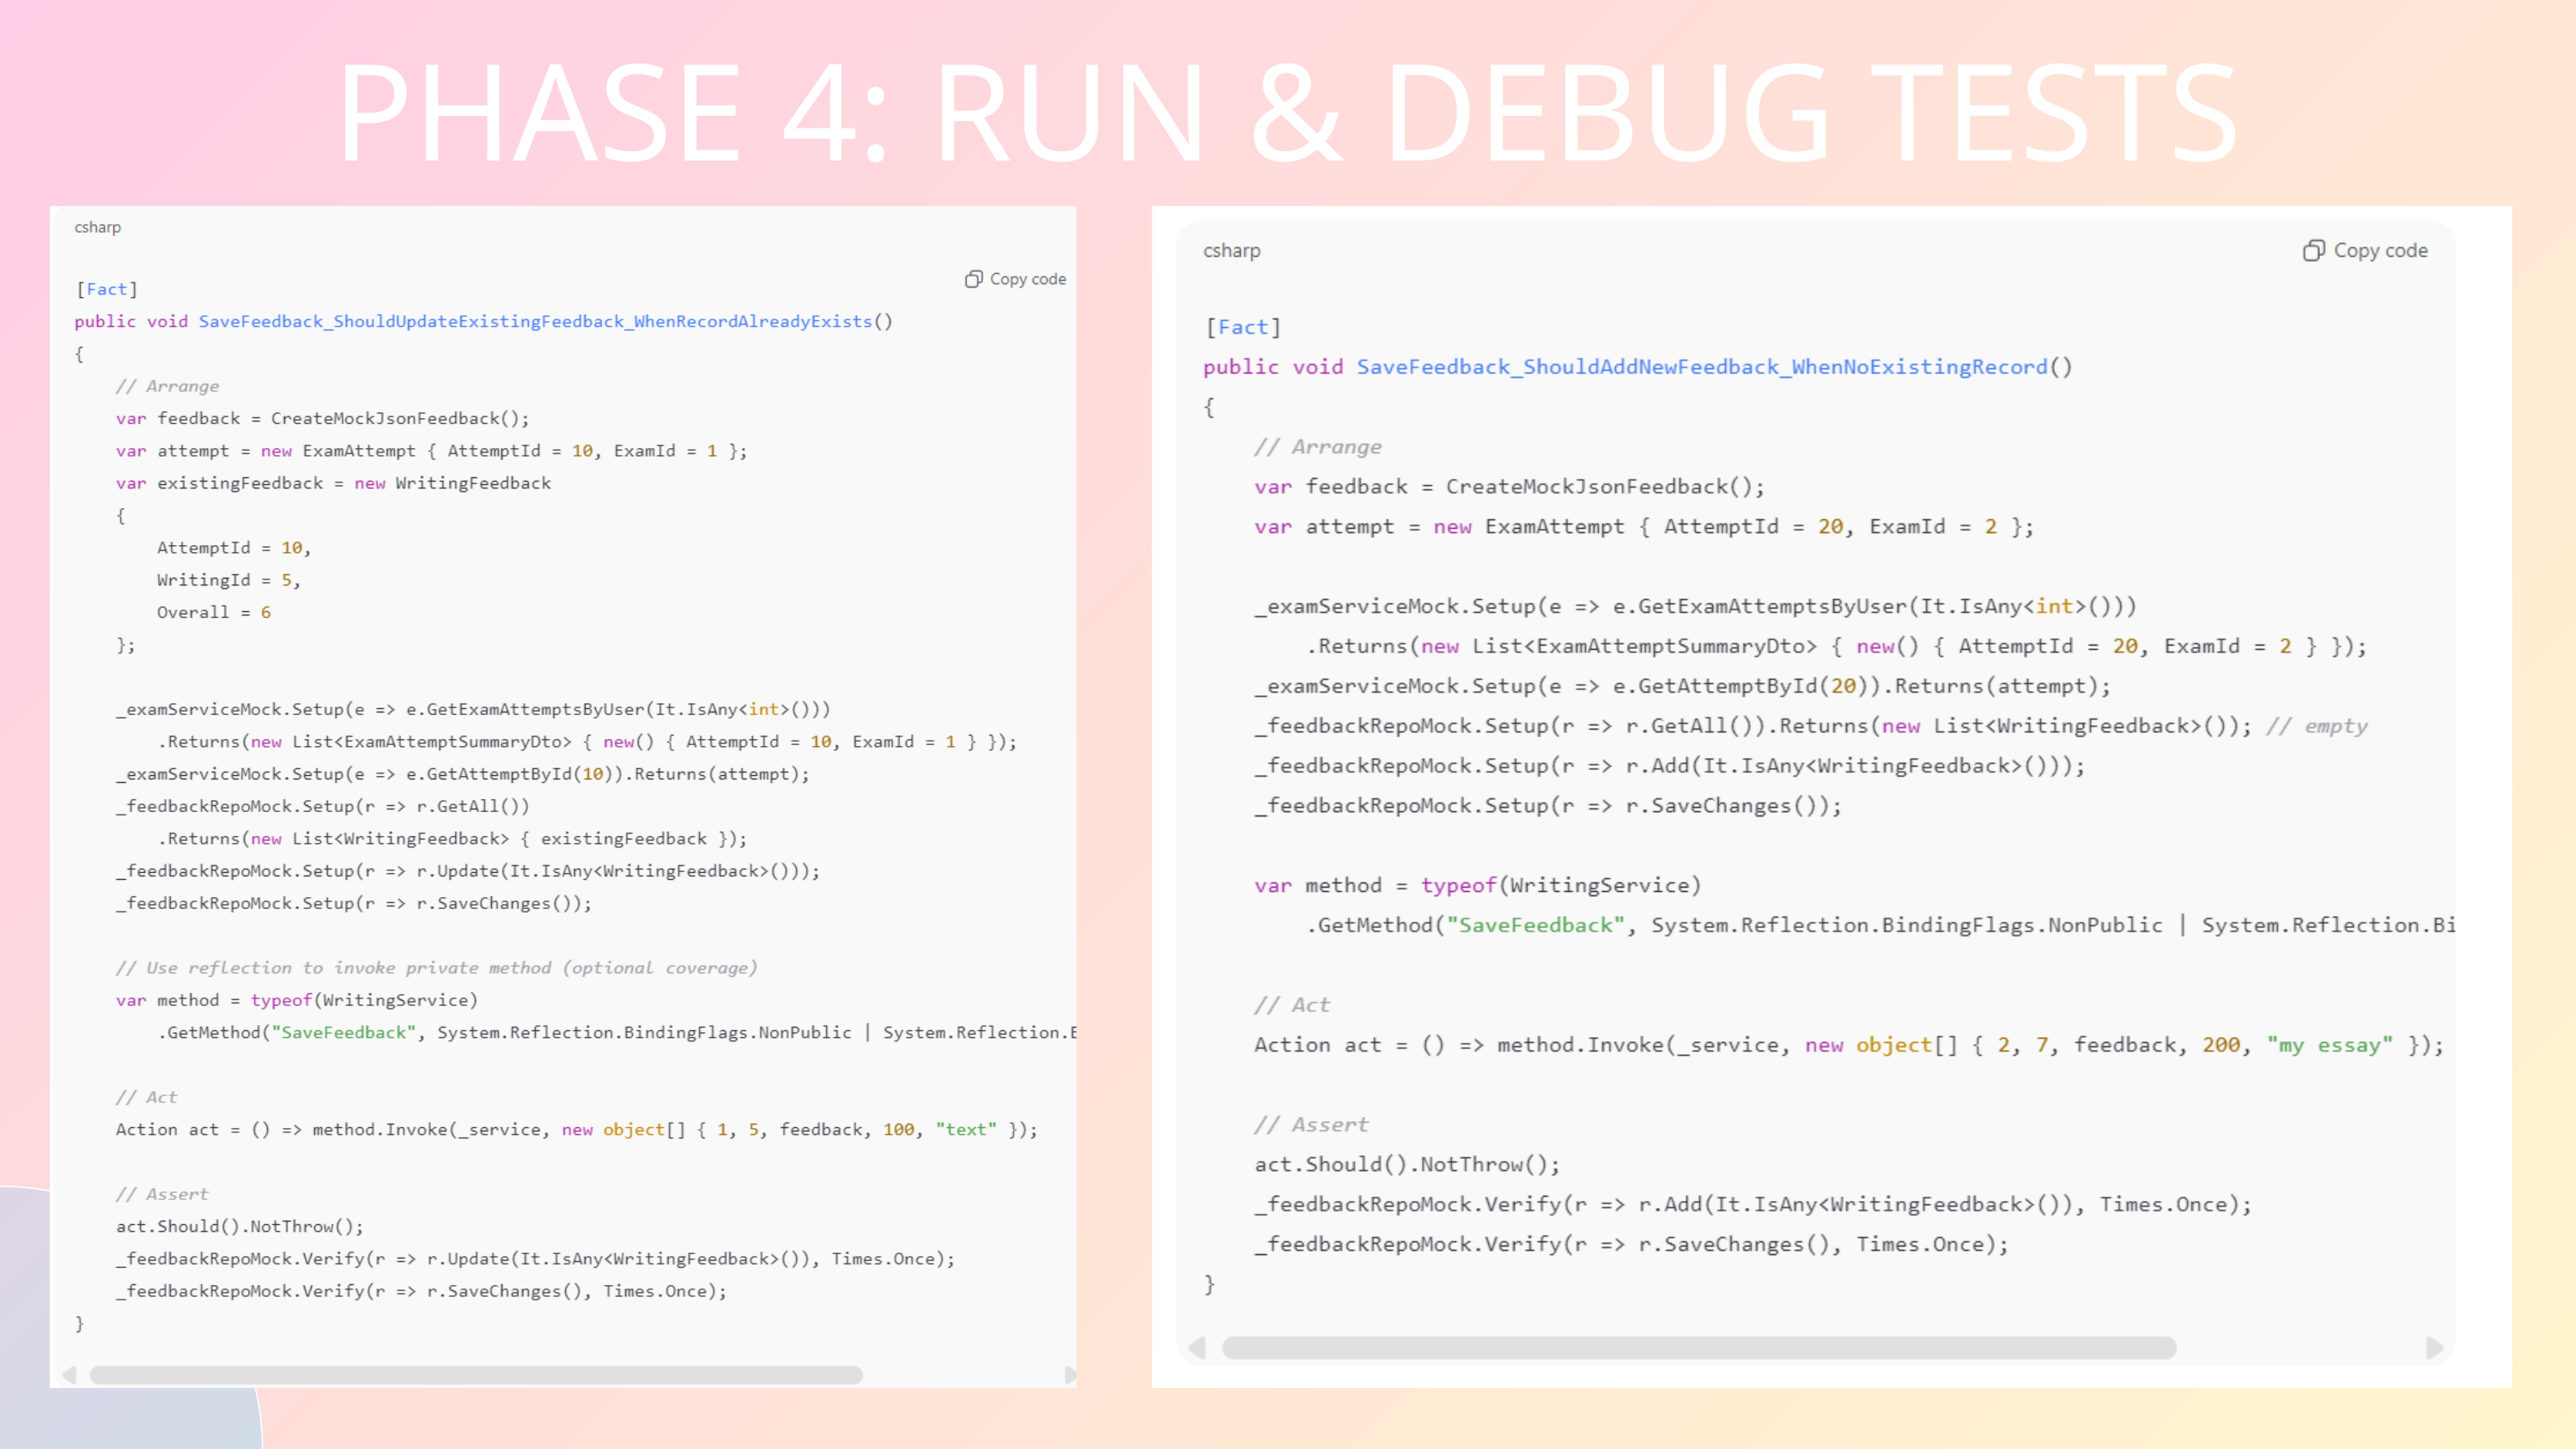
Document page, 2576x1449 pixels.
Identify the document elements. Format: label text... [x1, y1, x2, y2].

text_box [1151, 206, 2512, 1388]
text_box [50, 206, 1077, 1388]
text_box PHASE 4: RUN & DEBUG TESTS [14, 0, 2562, 188]
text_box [0, 1185, 263, 1449]
